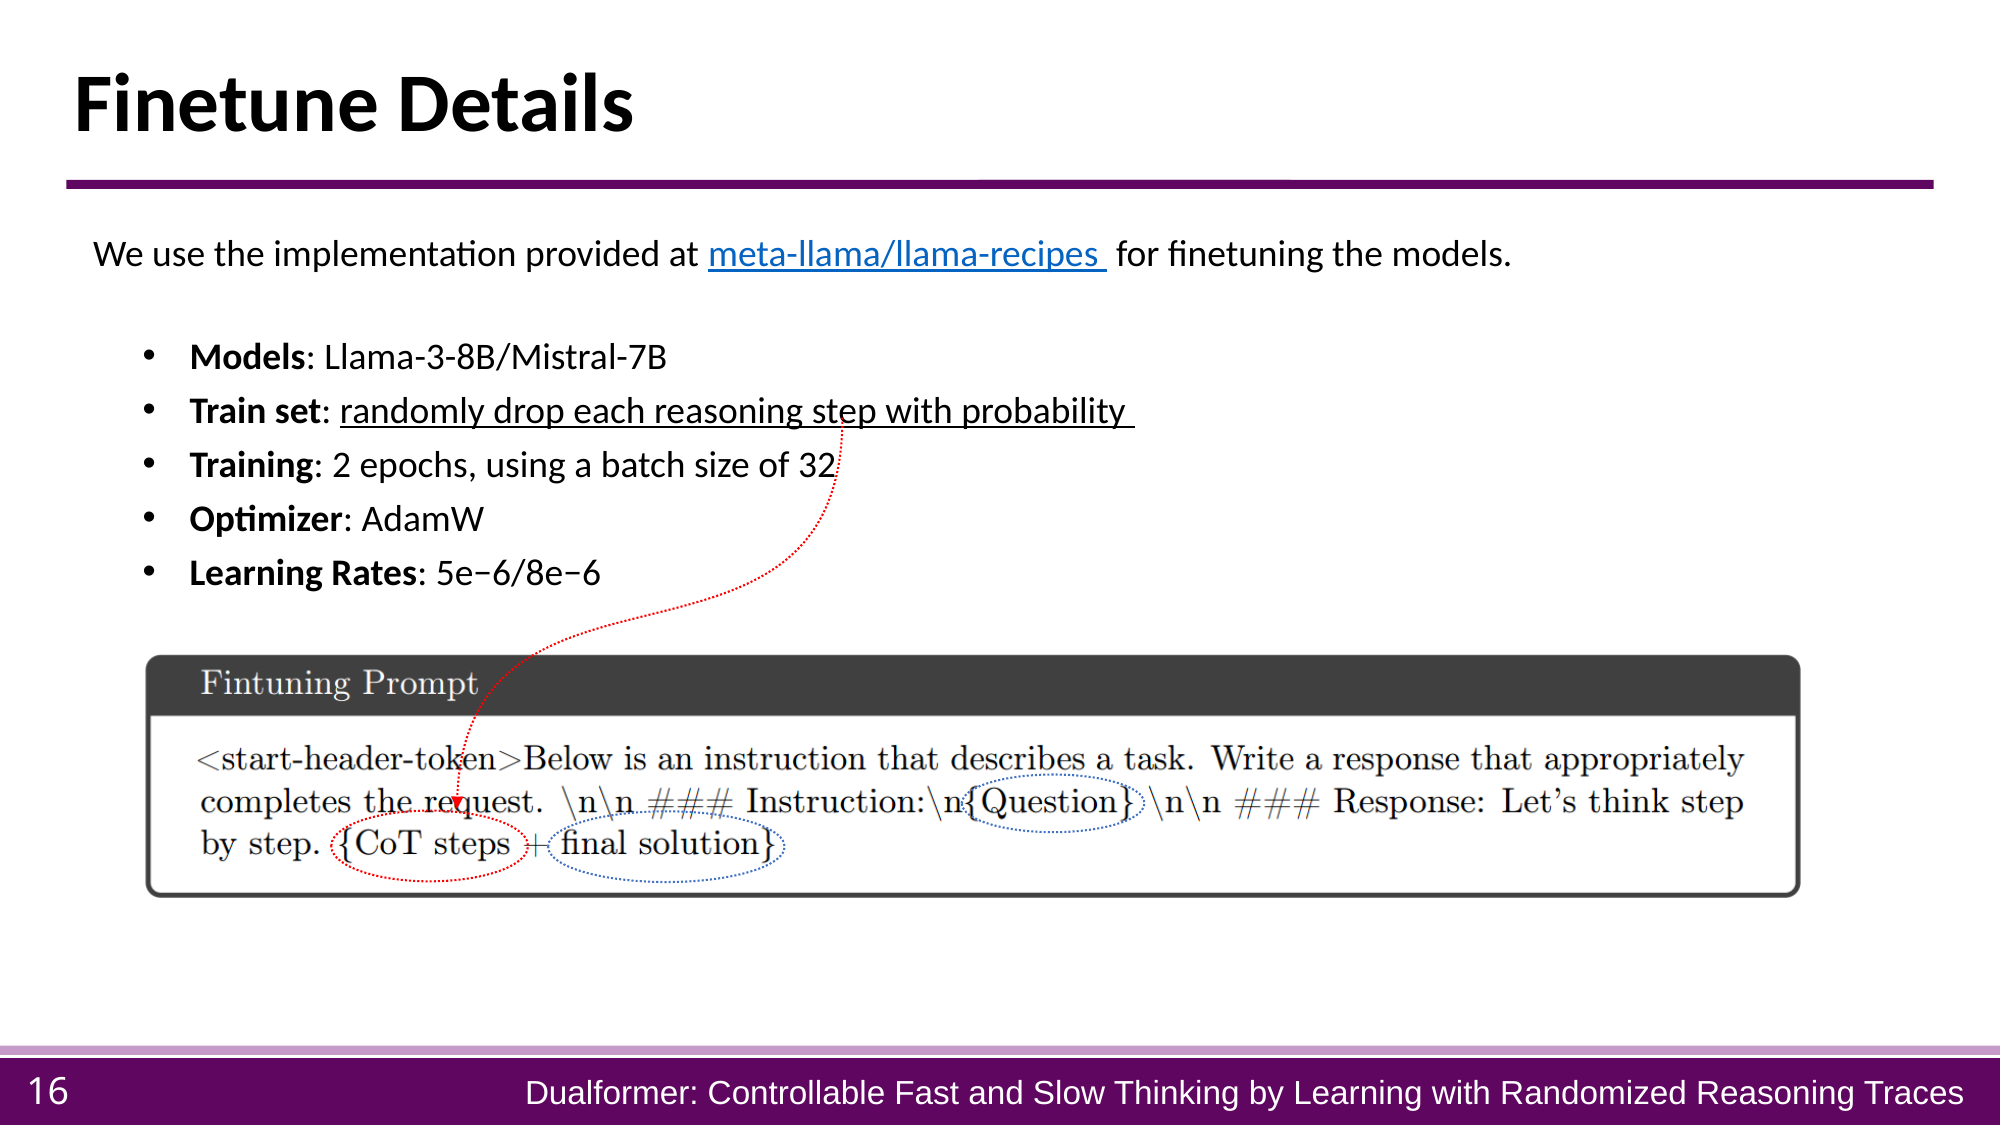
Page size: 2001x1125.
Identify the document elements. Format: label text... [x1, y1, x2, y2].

picture [132, 646, 1806, 903]
text_box We use the implementation provided at meta-llama/llama-recipes for finetuning the models. [78, 221, 1907, 282]
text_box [453, 420, 846, 806]
title Finetune Details [59, 29, 1785, 180]
